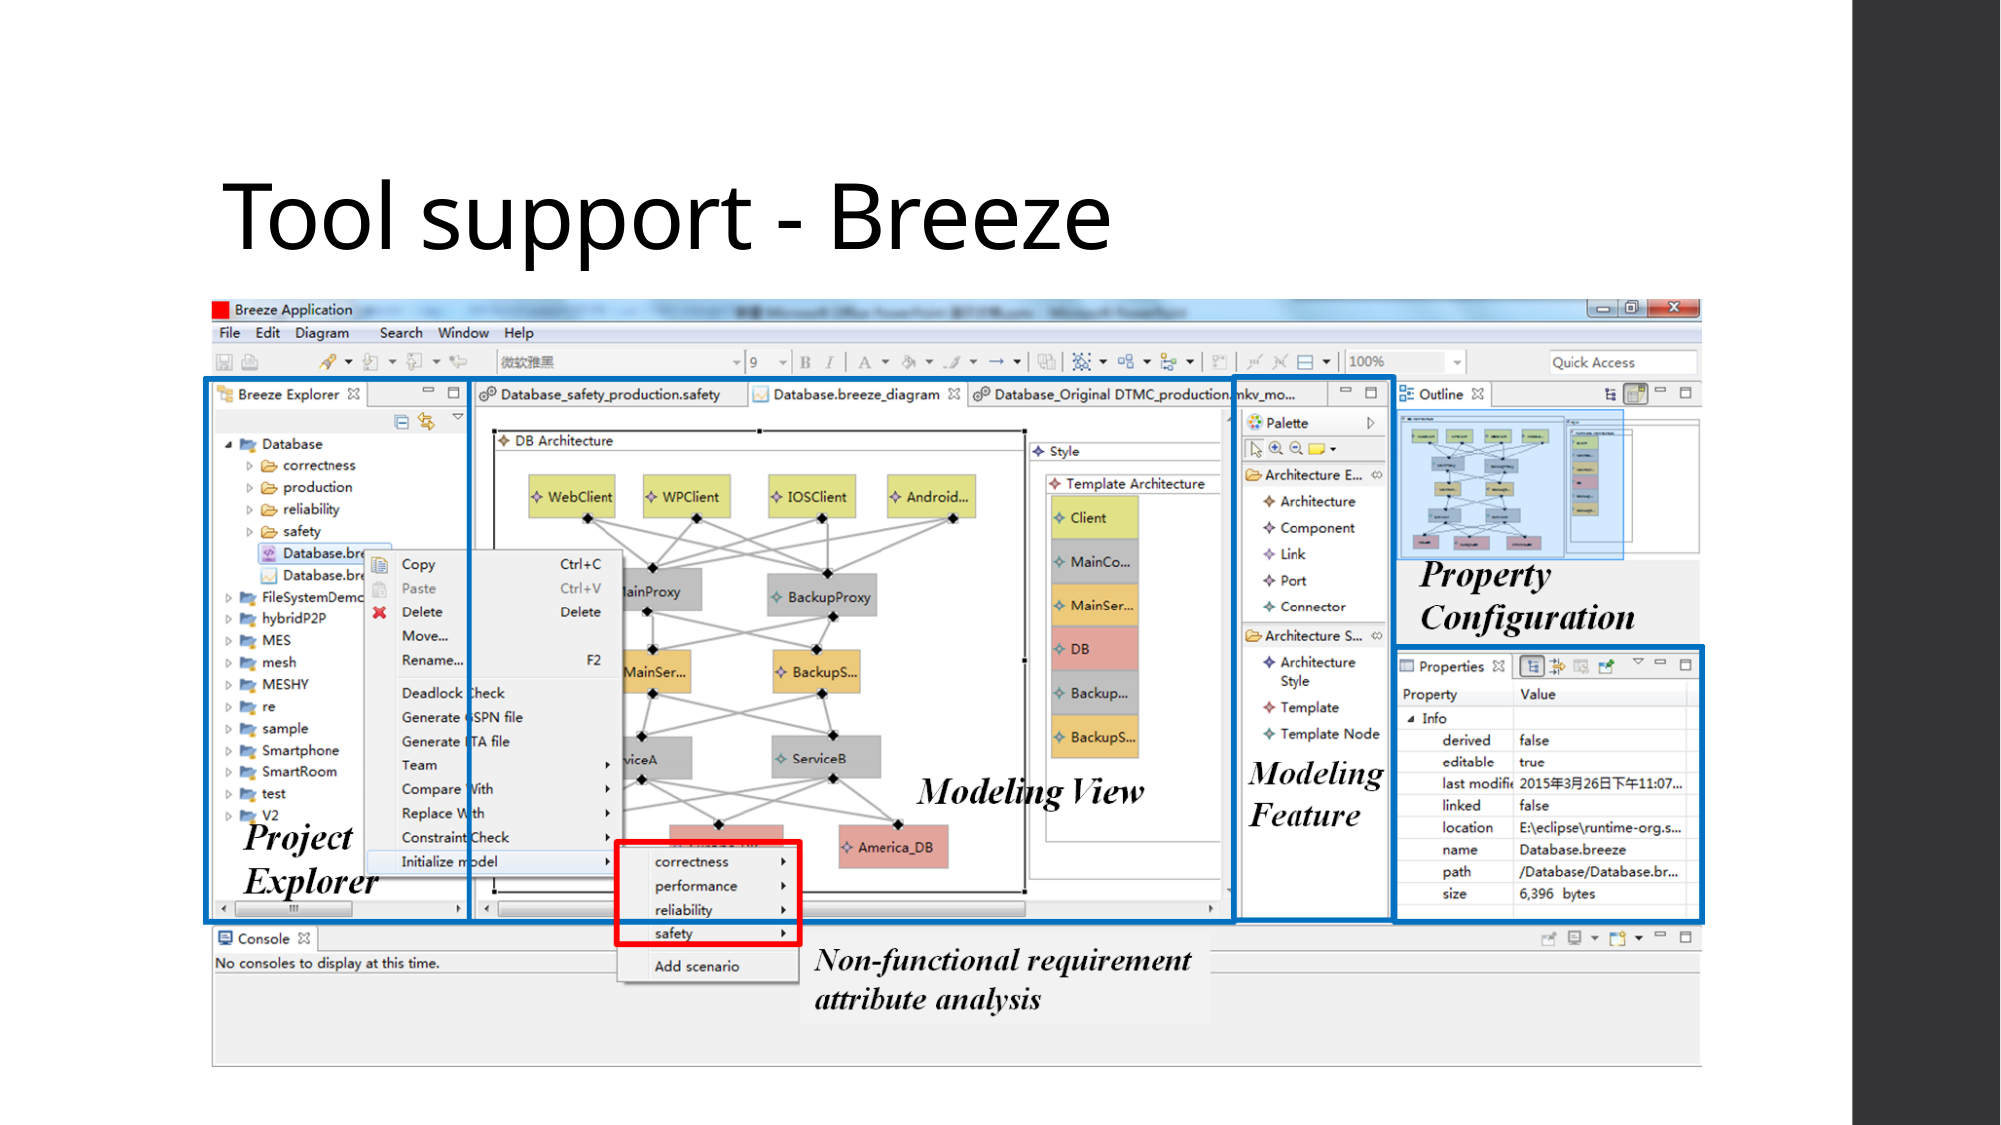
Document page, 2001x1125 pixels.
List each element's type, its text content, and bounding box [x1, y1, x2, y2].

picture [191, 299, 1712, 1073]
title Tool support - Breeze [206, 60, 1797, 278]
